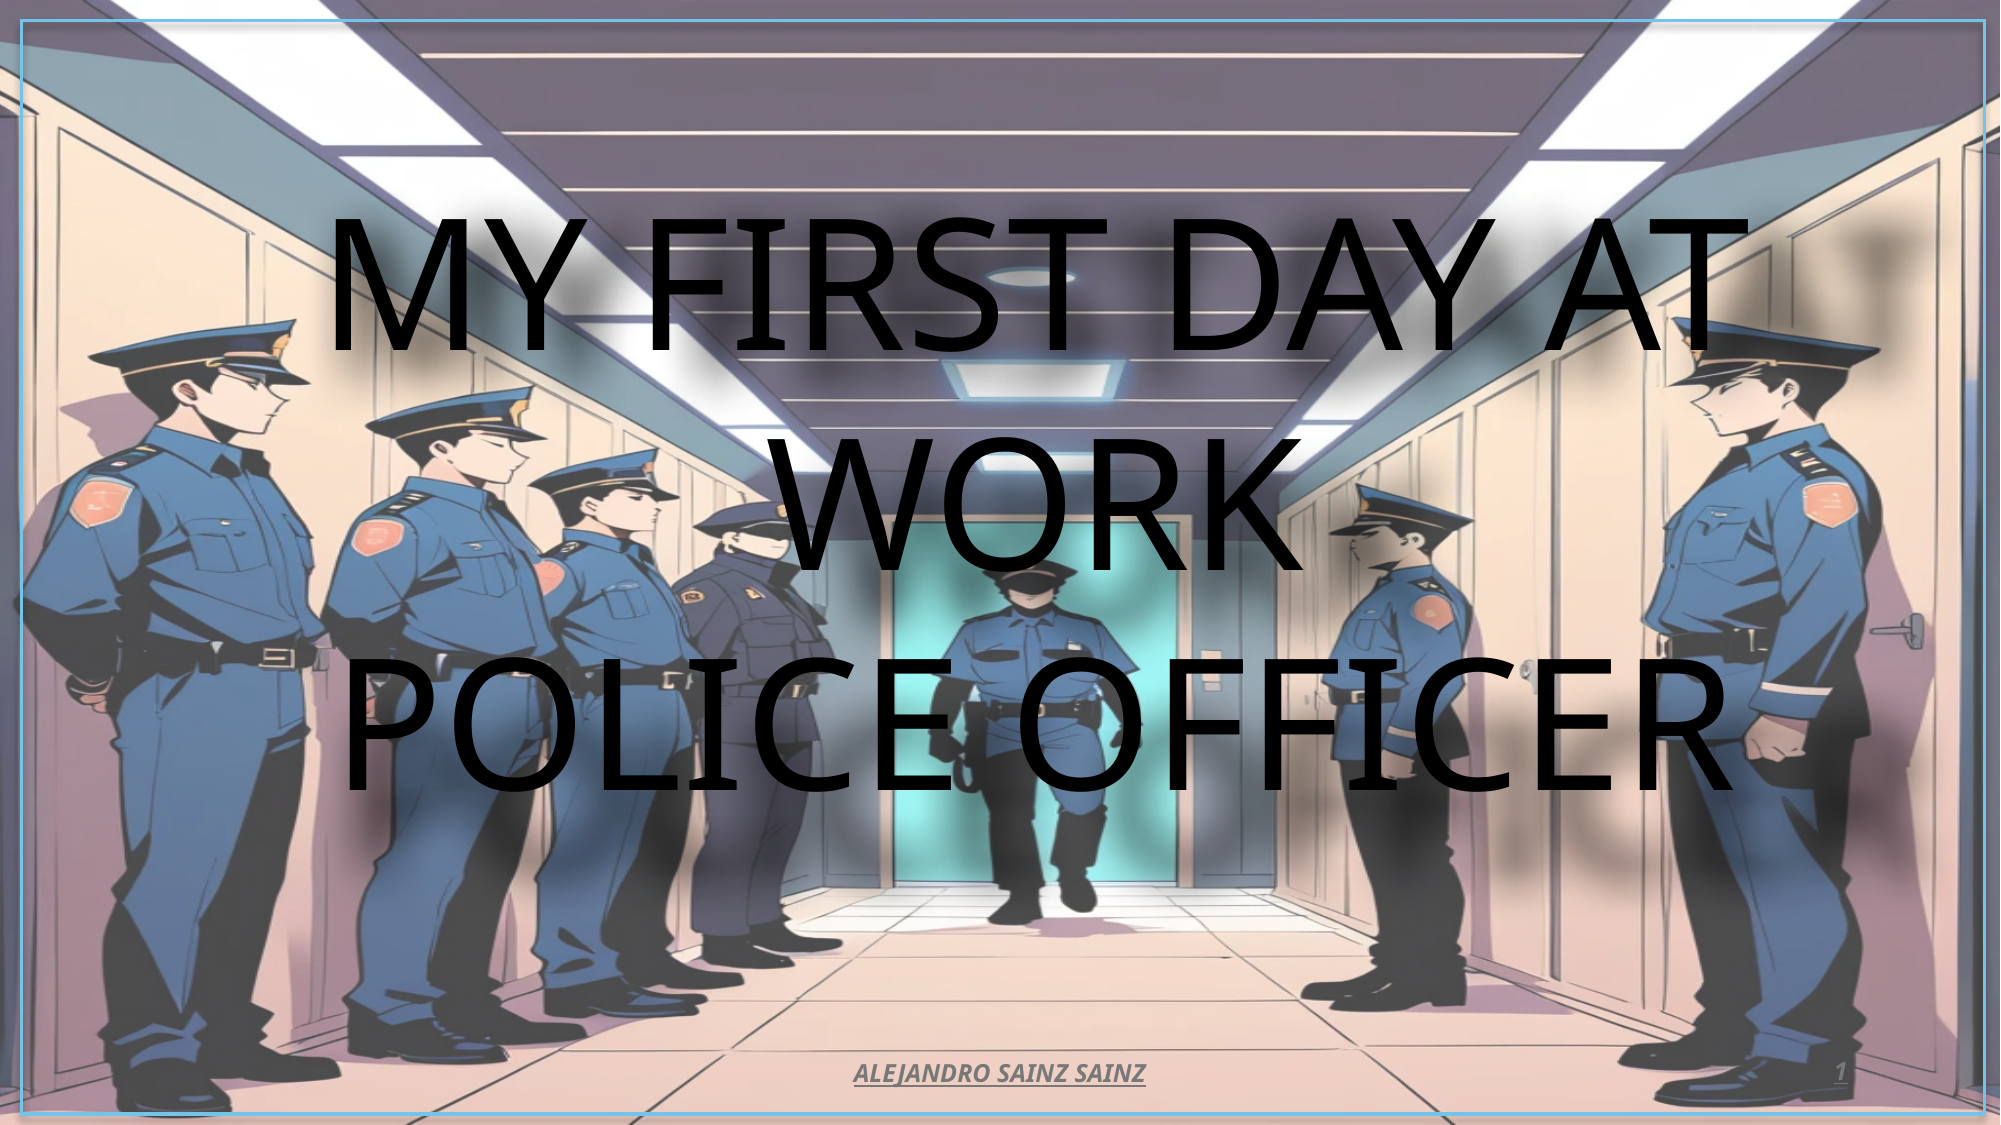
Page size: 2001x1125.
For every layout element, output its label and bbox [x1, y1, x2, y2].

text_box [20, 19, 1986, 1116]
